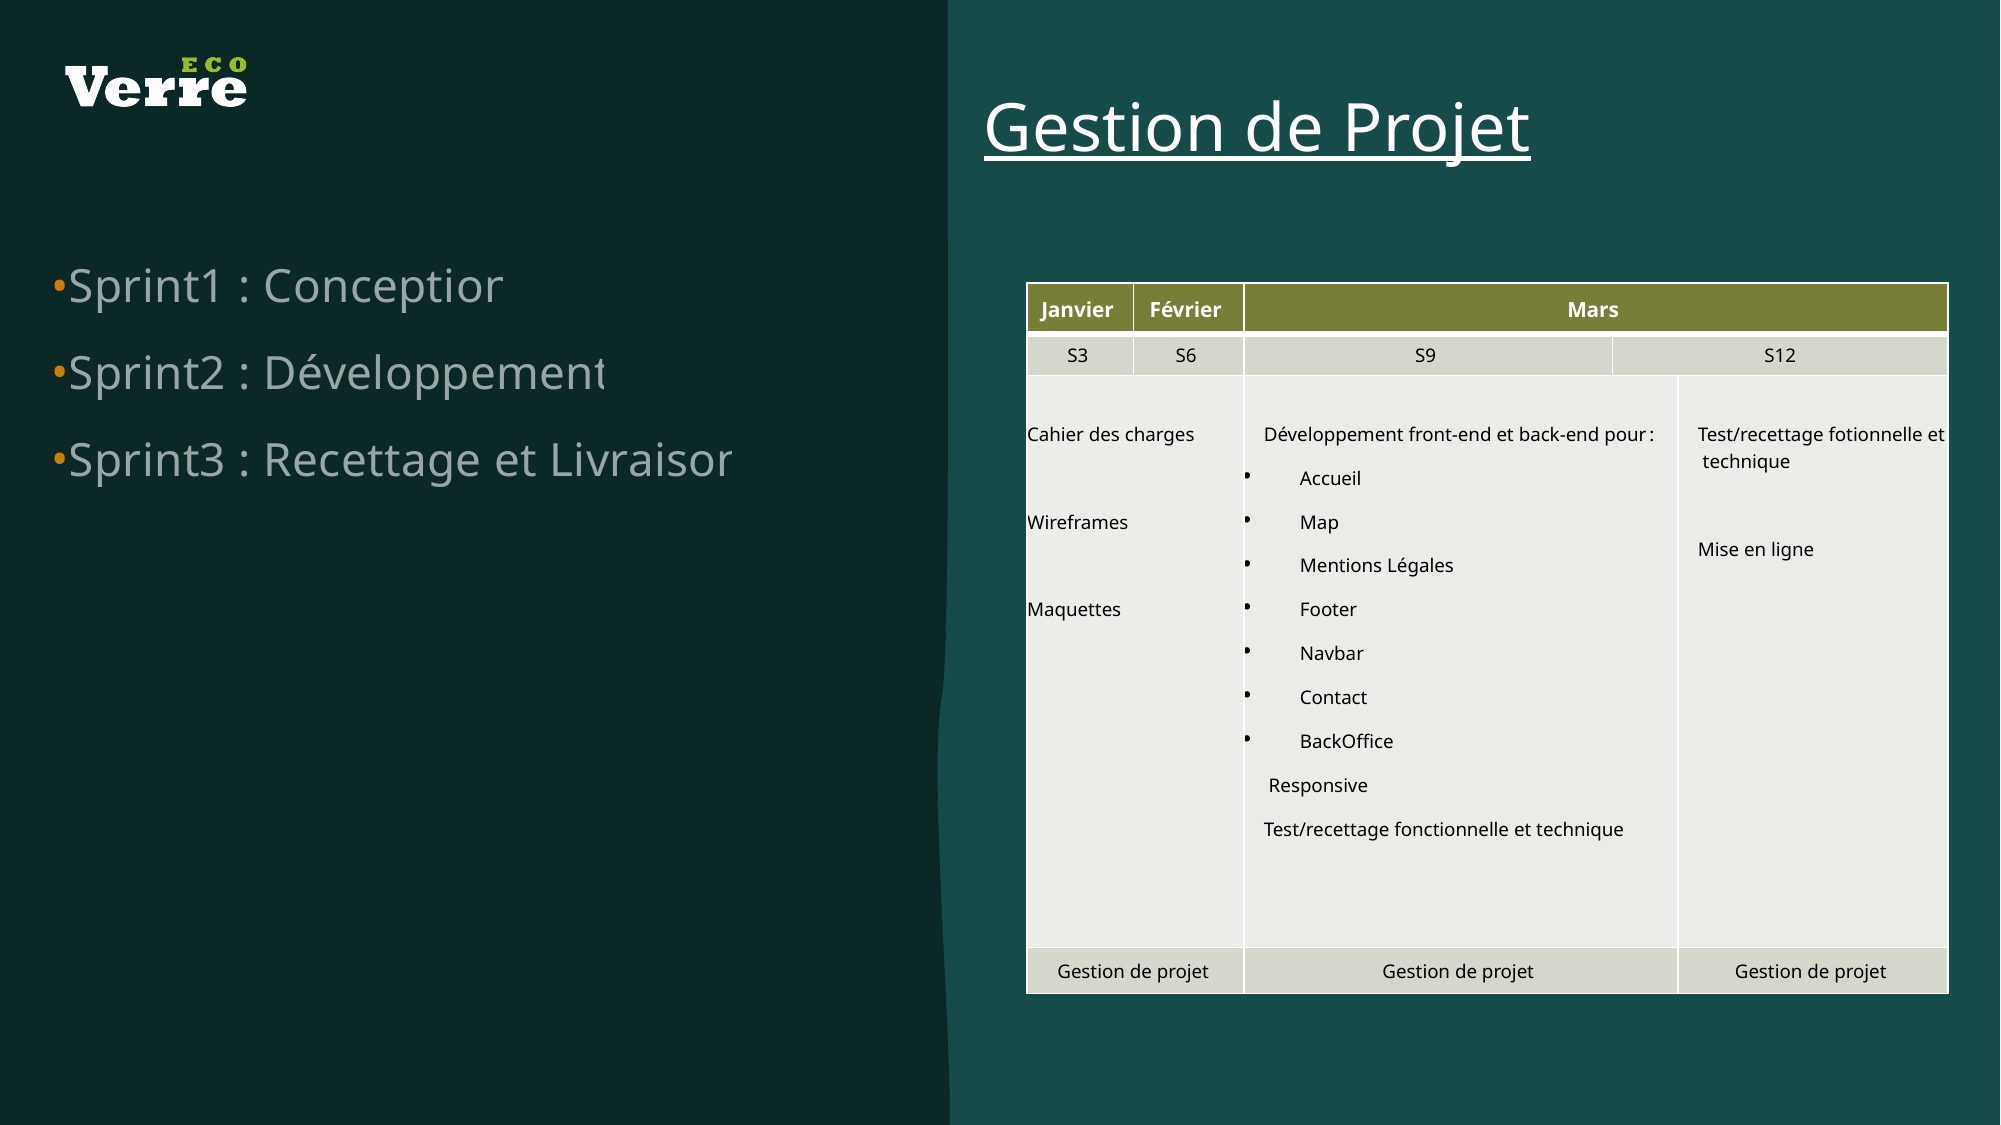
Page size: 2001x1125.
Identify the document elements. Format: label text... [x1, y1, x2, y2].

text_box [0, 0, 951, 1125]
table_header Mars [1245, 284, 1947, 331]
table_cell Test/recettage fotionnelle et technique Mise en ligne [1679, 376, 1947, 947]
table_header Février [1134, 284, 1243, 331]
list Sprint1 : Conception Sprint2 : Développement Sprint3 : Recettage et Livraison [51, 245, 871, 535]
table_cell Gestion de projet [1679, 948, 1947, 993]
table_cell S12 [1613, 337, 1947, 375]
table_cell Gestion de projet [1028, 948, 1243, 993]
picture [65, 57, 247, 107]
table_cell Cahier des charges Wireframes Maquettes [1028, 376, 1243, 947]
text_box [939, 0, 2000, 1125]
text_box Gestion de Projet [983, 3, 1803, 246]
table_cell S9 [1245, 337, 1612, 375]
table_cell S3 [1028, 337, 1133, 375]
table_header Janvier [1028, 284, 1133, 331]
table_cell S6 [1134, 337, 1243, 375]
table_cell Développement front-end et back-end pour : Accueil Map Mentions Légales Footer Navbar Contact BackOffice Responsive Test/recettage fonctionnelle et technique [1245, 376, 1677, 947]
table_cell Gestion de projet [1245, 948, 1677, 993]
